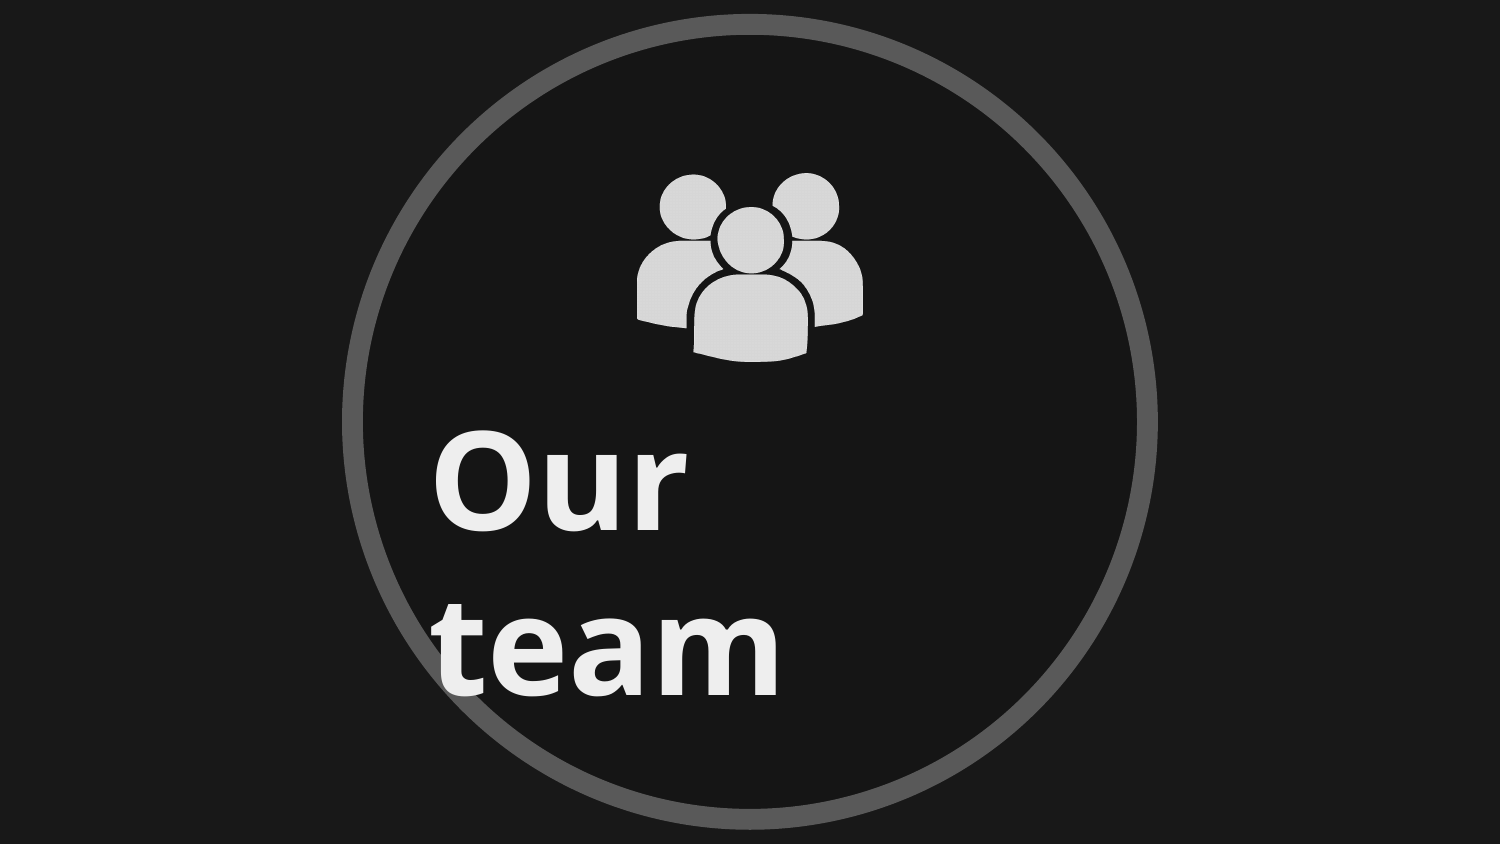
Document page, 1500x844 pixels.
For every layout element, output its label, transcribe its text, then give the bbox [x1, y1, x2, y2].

picture [637, 172, 863, 362]
text_box [496, 731, 1004, 822]
text_box [350, 22, 1150, 637]
text_box Our team [413, 385, 1087, 731]
